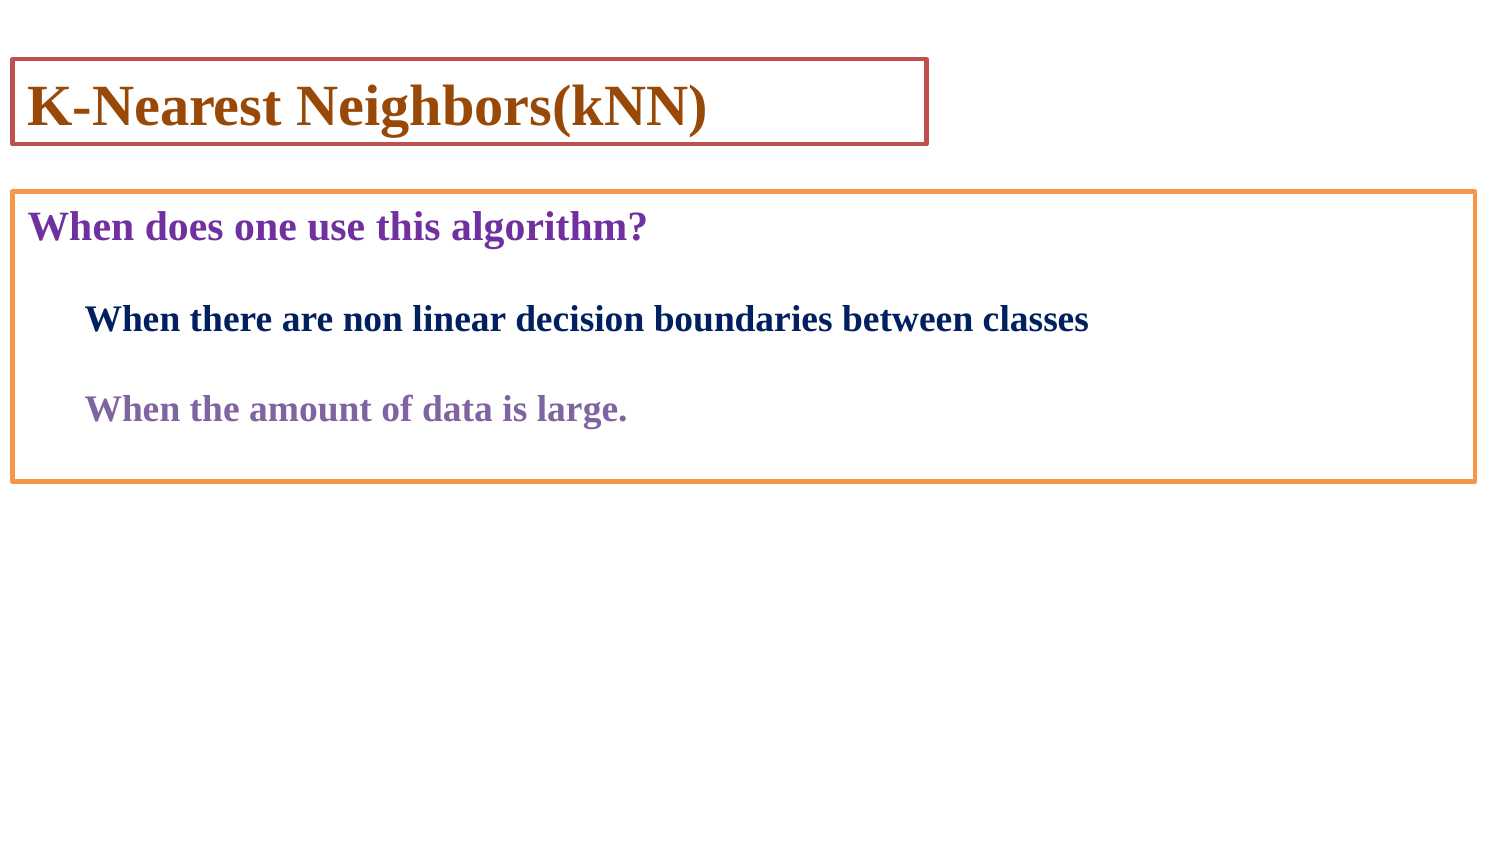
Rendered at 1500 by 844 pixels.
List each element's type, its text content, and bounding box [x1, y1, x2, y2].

text_box When does one use this algorithm? When there are non linear decision boundaries between classes When the amount of data is large. [10, 189, 1477, 484]
text_box K-Nearest Neighbors(kNN) [10, 57, 929, 146]
